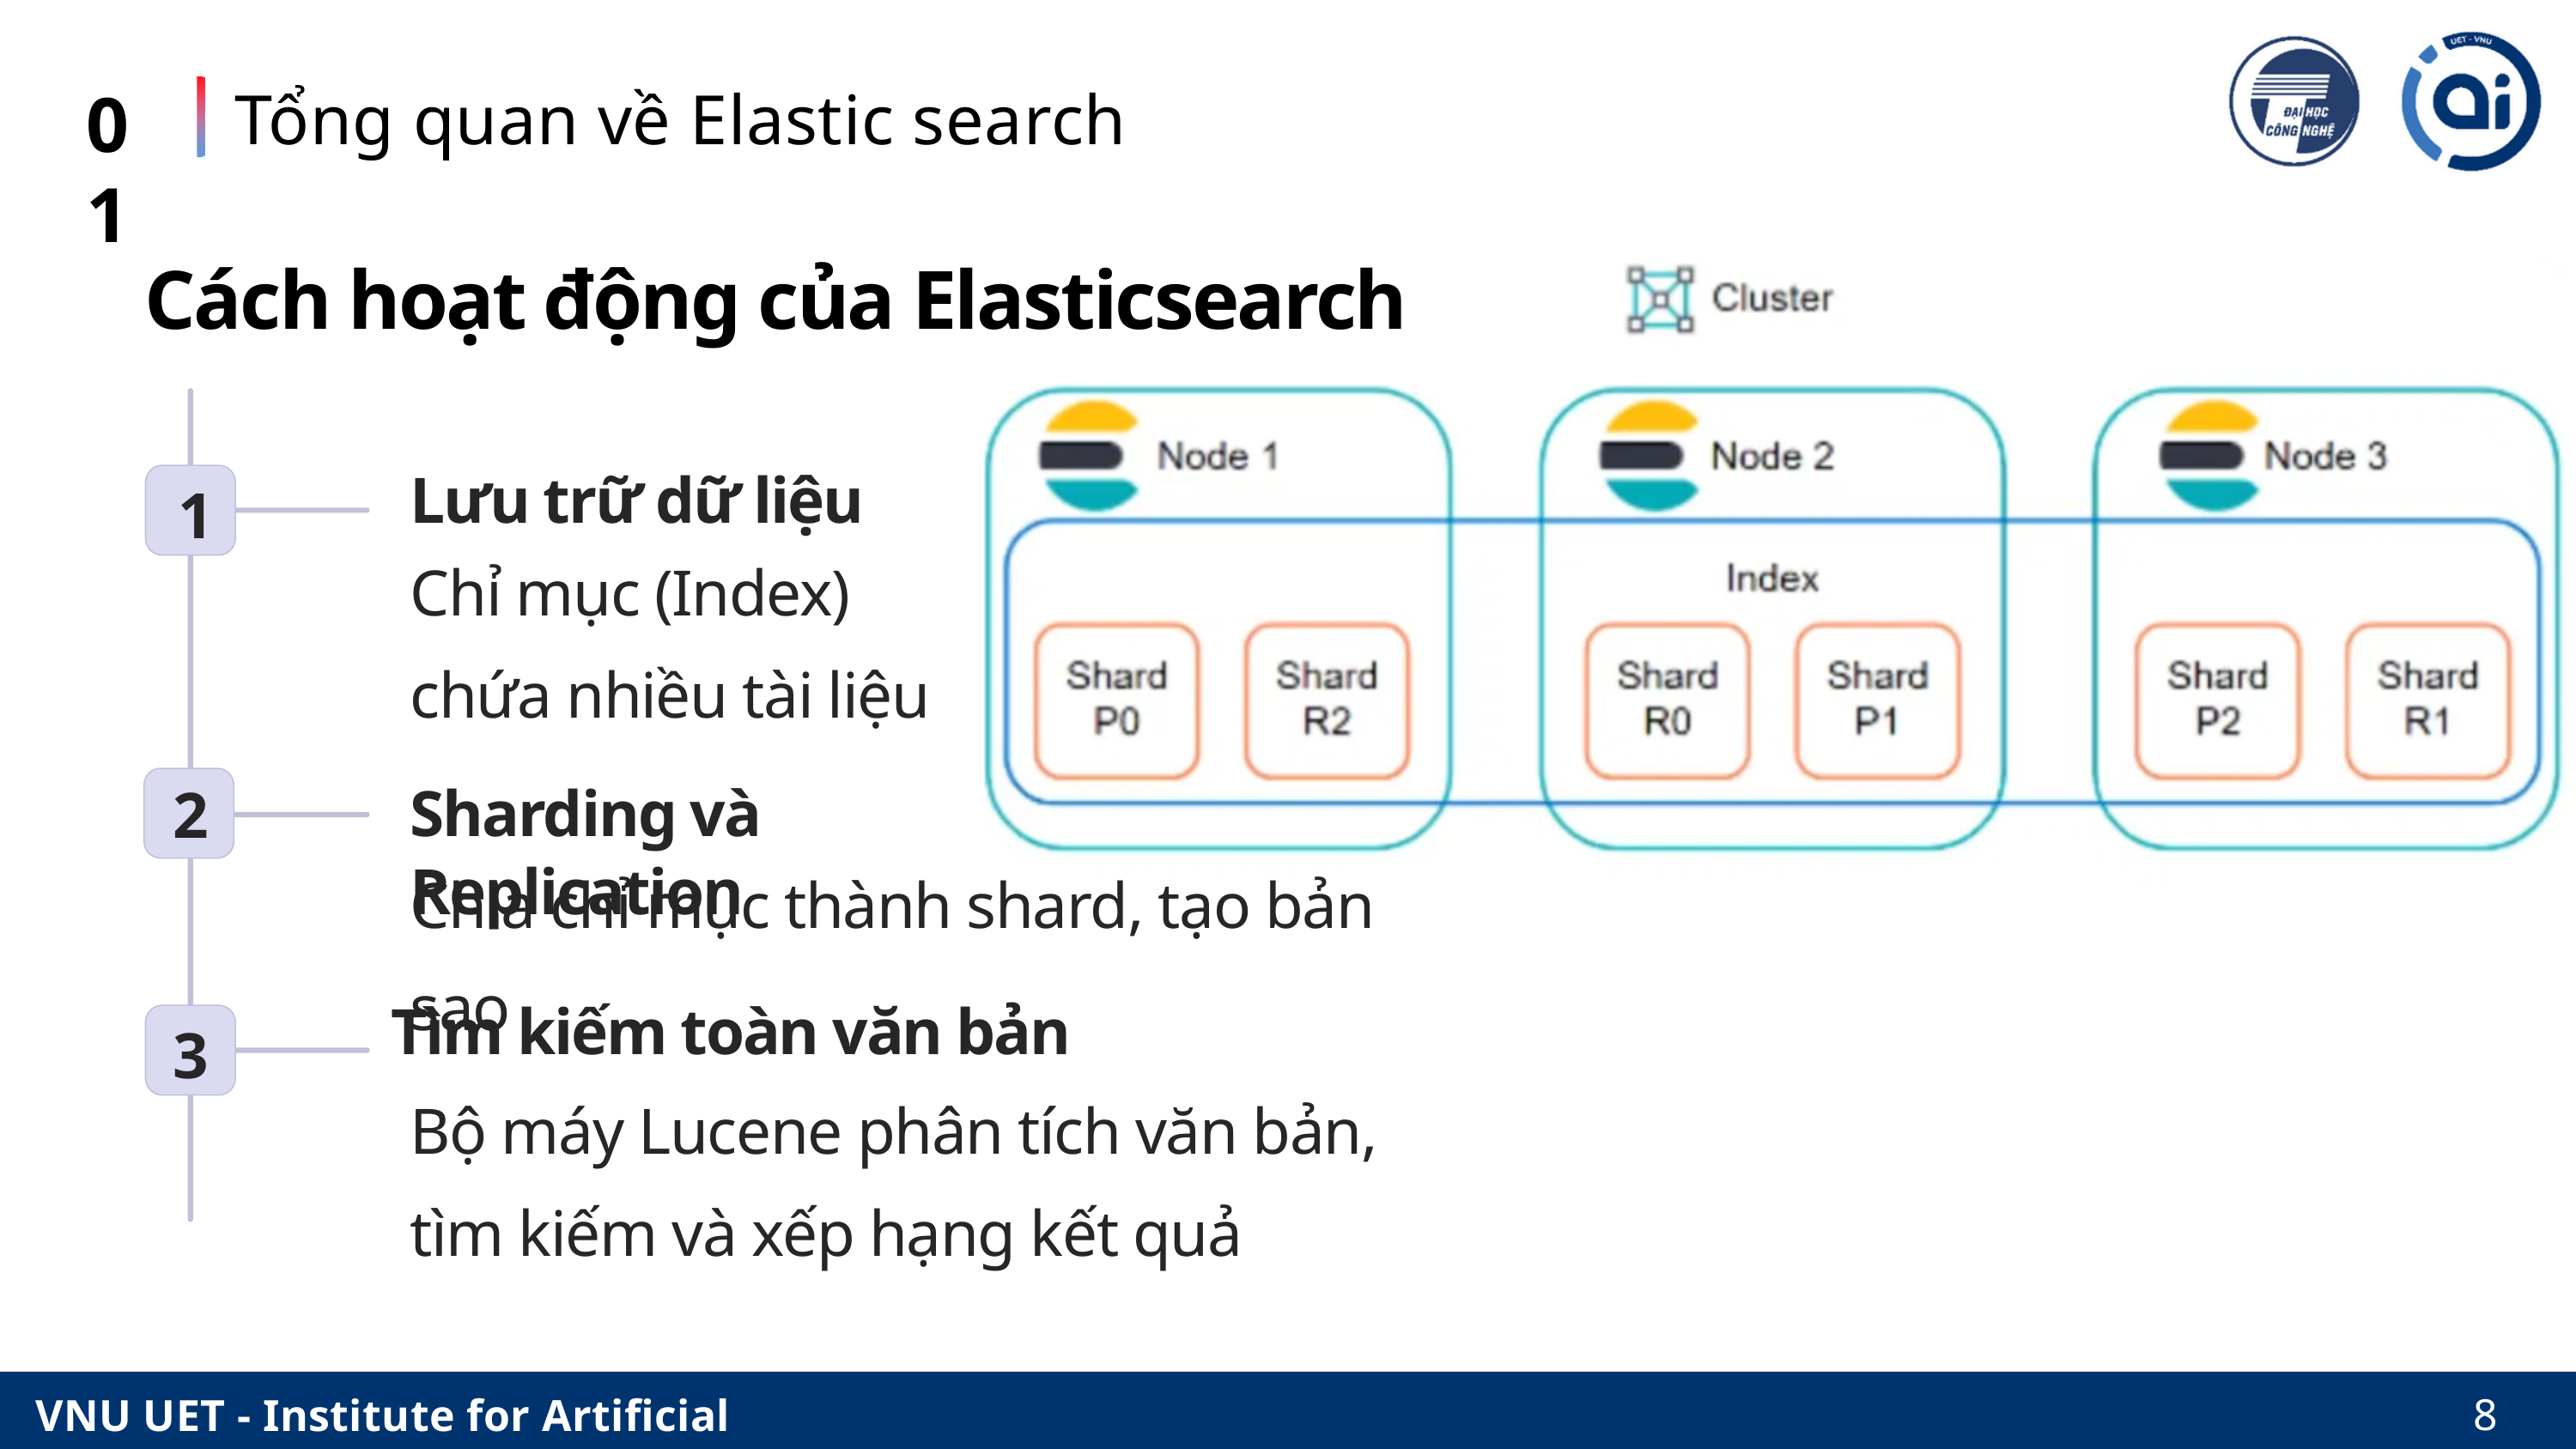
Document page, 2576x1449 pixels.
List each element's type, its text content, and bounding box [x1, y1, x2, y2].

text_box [187, 387, 194, 463]
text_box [187, 563, 194, 766]
text_box [2398, 28, 2544, 174]
text_box 01 [86, 76, 168, 258]
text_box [144, 1004, 237, 1096]
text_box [187, 1103, 194, 1222]
text_box [197, 76, 205, 158]
text_box Lưu trữ dữ liệu [410, 458, 909, 526]
text_box Cách hoạt động của Elasticsearch [144, 244, 1476, 345]
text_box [239, 811, 370, 818]
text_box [240, 1047, 370, 1053]
text_box Bộ máy Lucene phân tích văn bản, tìm kiếm và xếp hạng kết quả [410, 1064, 1461, 1270]
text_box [144, 464, 237, 556]
text_box Tìm kiếm toàn văn bản [391, 988, 1075, 1067]
text_box Sharding và Replication [410, 770, 1075, 839]
text_box [2225, 33, 2363, 170]
text_box [984, 259, 2576, 884]
text_box Chia chỉ mục thành shard, tạo bản sao [410, 839, 1461, 1043]
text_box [0, 1371, 2576, 1449]
text_box Chỉ mục (Index) chứa nhiều tài liệu [410, 526, 1461, 833]
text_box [240, 506, 370, 513]
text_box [143, 767, 235, 859]
text_box Tổng quan về Elastic search [234, 76, 1202, 158]
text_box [187, 866, 194, 1003]
